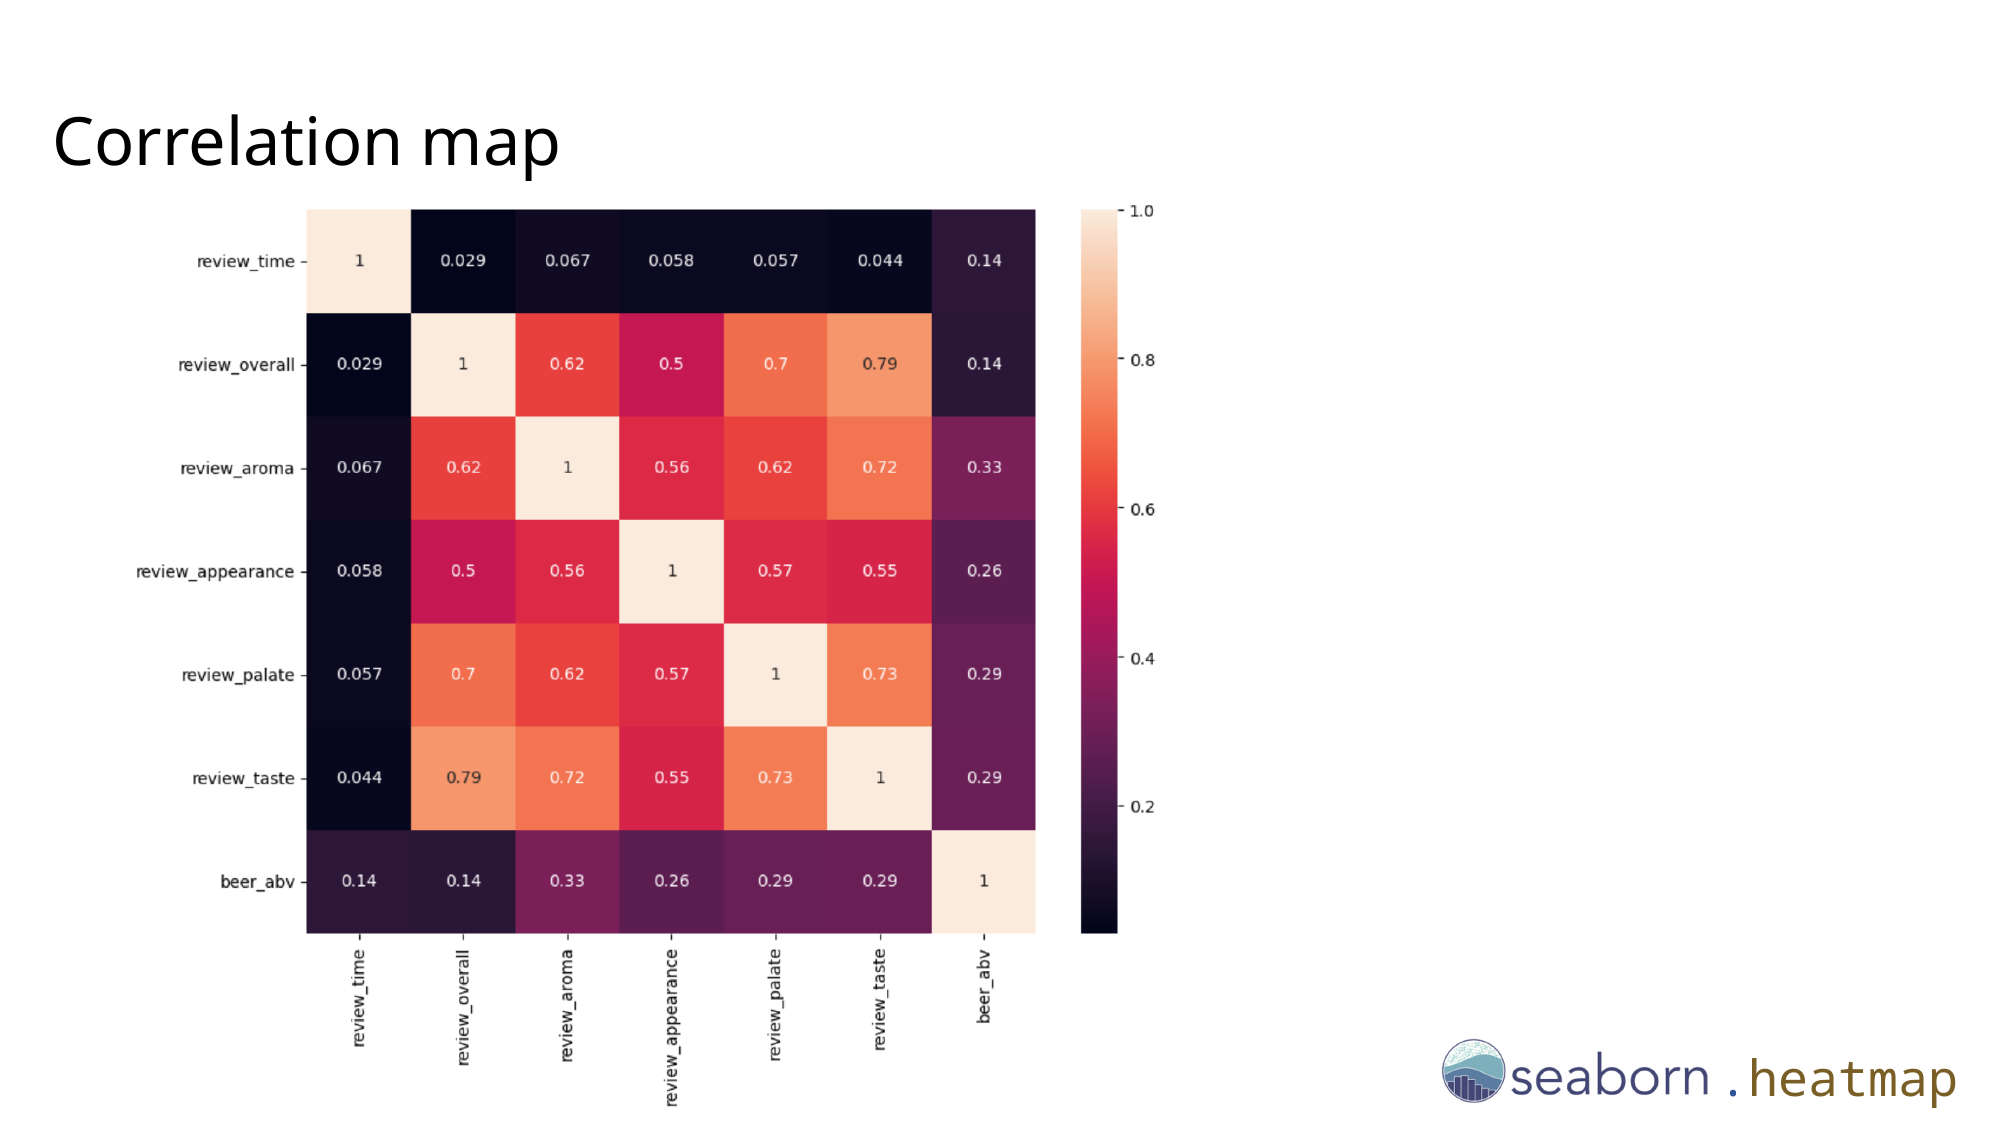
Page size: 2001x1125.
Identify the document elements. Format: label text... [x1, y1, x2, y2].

picture [119, 187, 1189, 1109]
title Correlation map [37, 81, 1785, 207]
text_box .heatmap [1703, 1038, 1978, 1125]
picture [1437, 1035, 1712, 1107]
